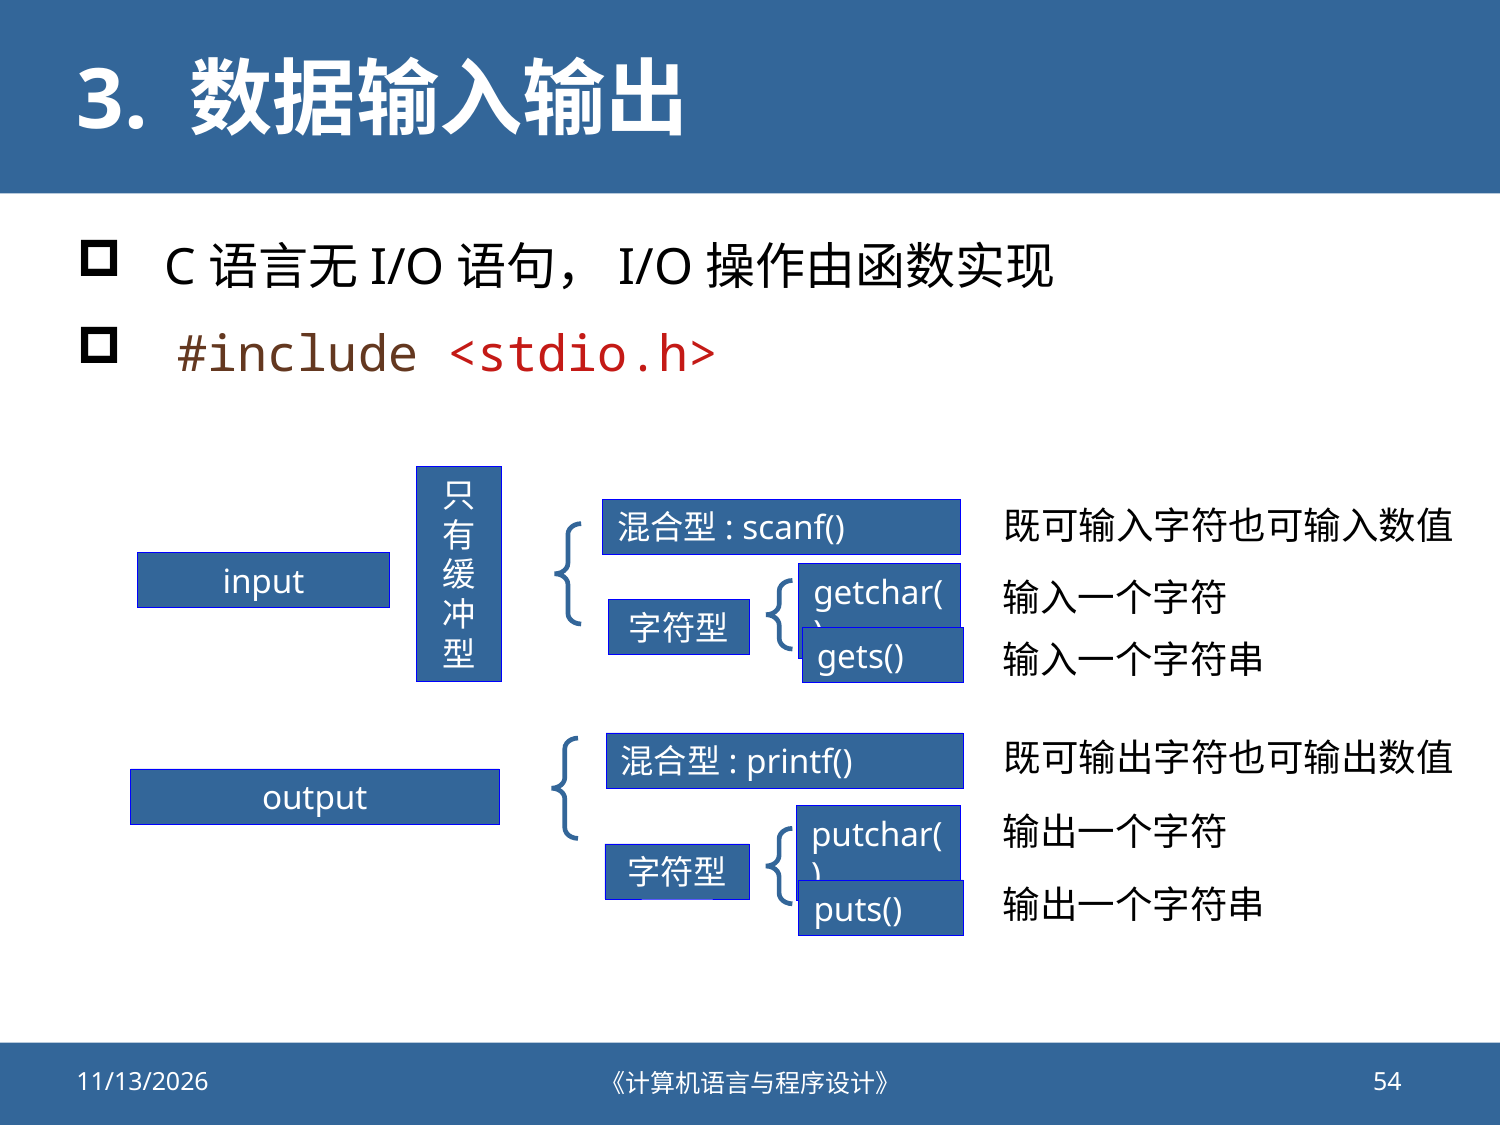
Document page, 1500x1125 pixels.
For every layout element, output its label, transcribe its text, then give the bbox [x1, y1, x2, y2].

text_box [554, 523, 582, 625]
text_box putchar() [796, 805, 961, 901]
text_box 字符型 [608, 599, 750, 655]
text_box 输入一个字符 [987, 566, 1243, 627]
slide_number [61, 1052, 422, 1113]
text_box [765, 579, 793, 650]
text_box output [130, 768, 500, 825]
text_box 字符型 [604, 843, 750, 899]
text_box [765, 827, 793, 905]
text_box input [137, 552, 390, 608]
text_box 输出一个字符 [987, 800, 1243, 861]
list C语言无I/O语句，I/O操作由函数实现 #include <stdio.h> [61, 221, 1441, 1014]
slide_number 54 [1057, 1052, 1417, 1113]
text_box 只有缓冲型 [416, 466, 501, 682]
text_box 输入一个字符串 [988, 628, 1281, 689]
title 3. 数据输入输出 [61, 27, 1441, 177]
text_box getchar() [798, 563, 961, 659]
text_box puts() [798, 879, 964, 936]
text_box 混合型: printf() [606, 732, 963, 789]
text_box [551, 737, 579, 839]
text_box 输出一个字符串 [988, 873, 1281, 934]
text_box 既可输出字符也可输出数值 [988, 726, 1469, 787]
footer 《计算机语言与程序设计》 [480, 1052, 1021, 1113]
text_box gets() [802, 627, 964, 683]
text_box 既可输入字符也可输入数值 [988, 495, 1469, 555]
text_box 混合型: scanf() [602, 499, 961, 555]
